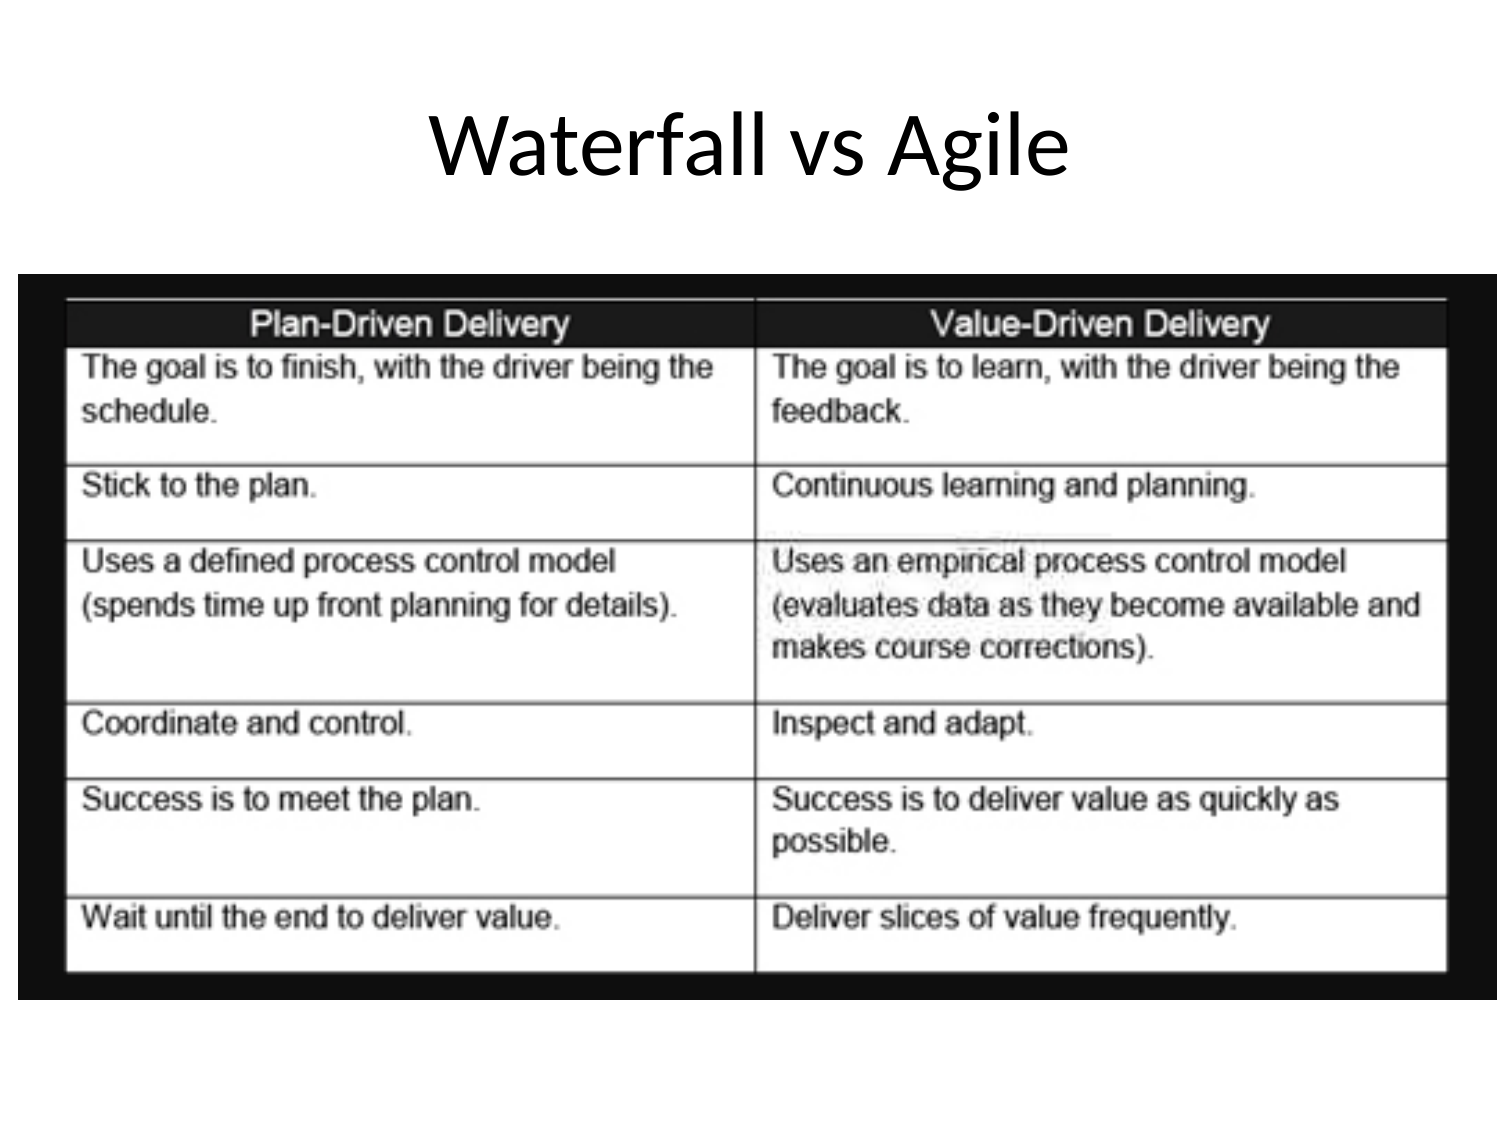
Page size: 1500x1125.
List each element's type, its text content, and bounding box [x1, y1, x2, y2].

title Waterfall vs Agile [75, 45, 1425, 233]
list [18, 274, 1497, 1001]
